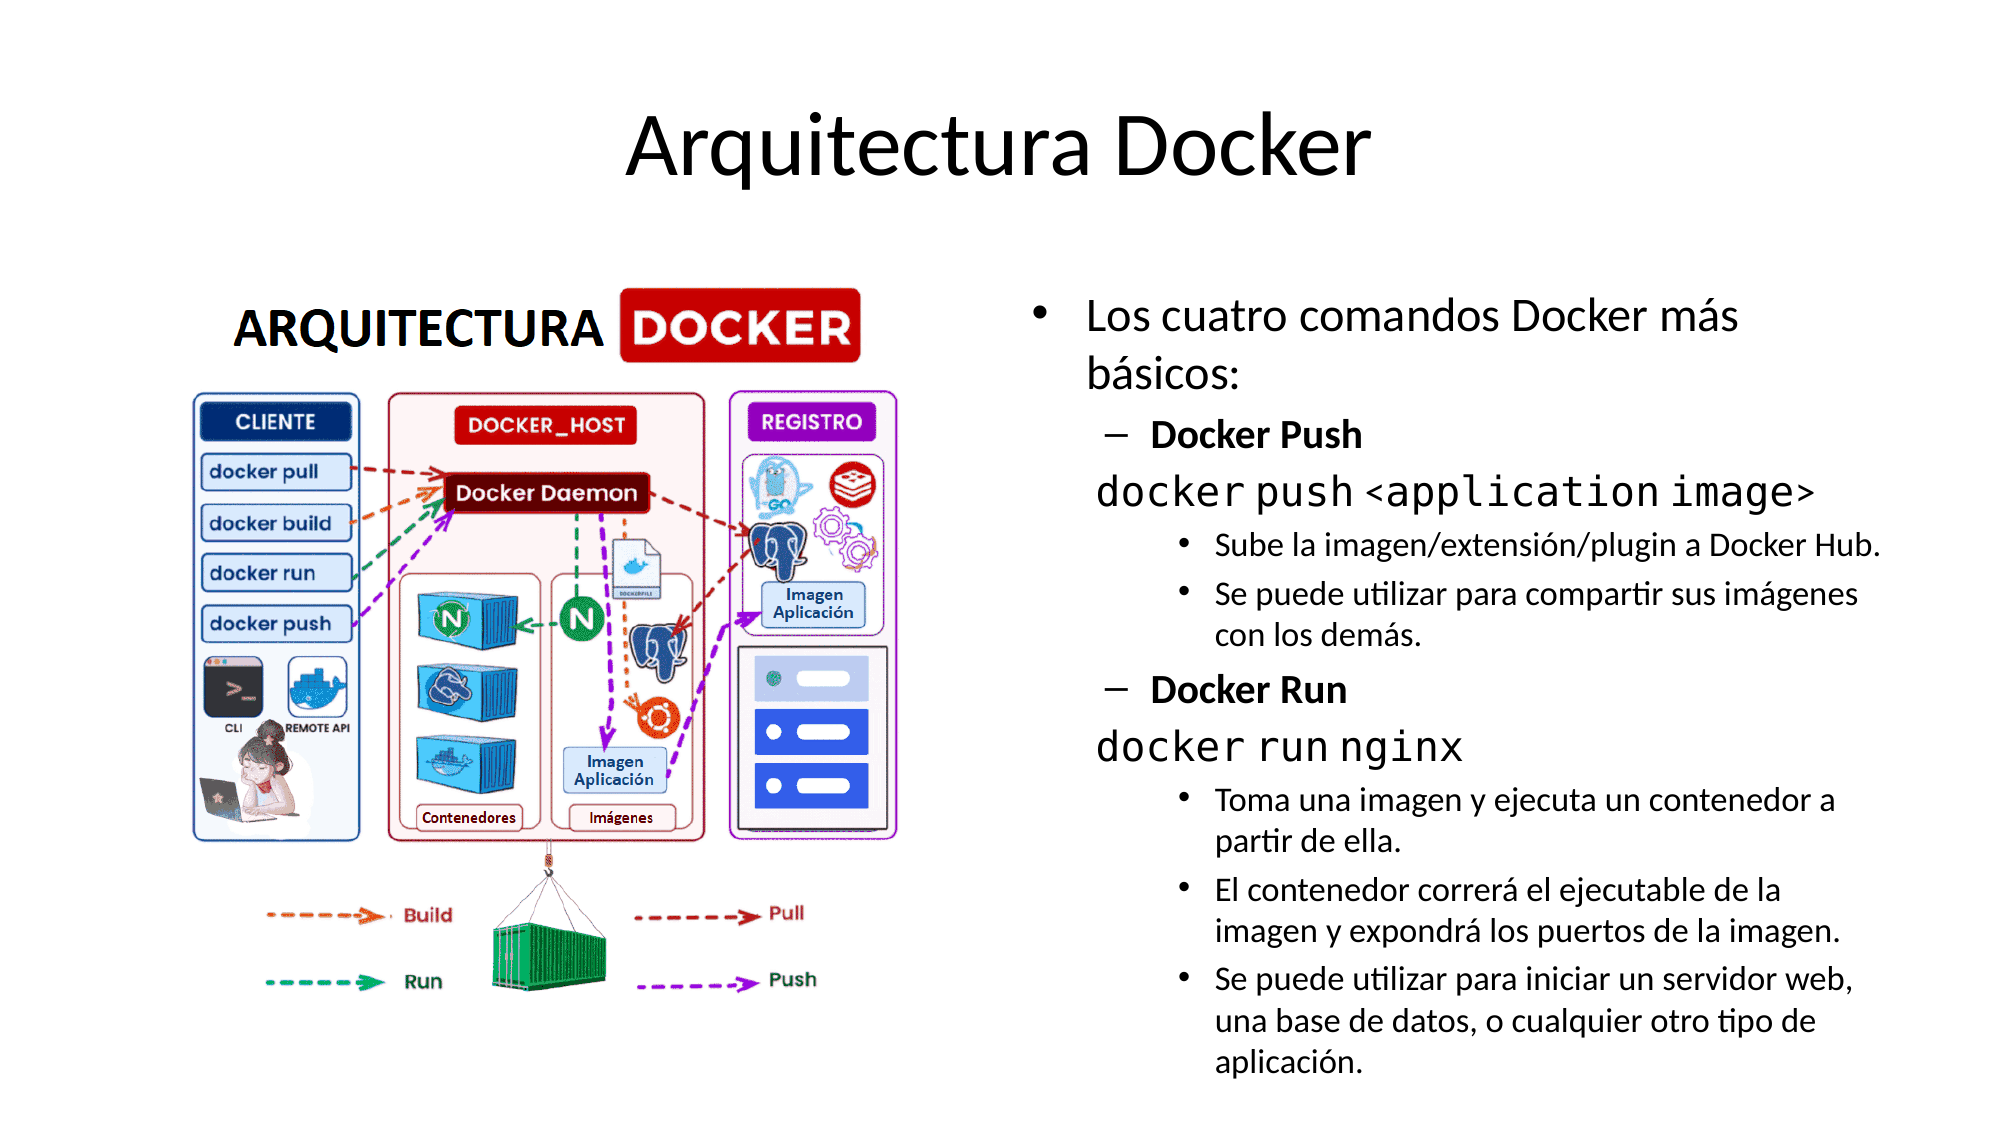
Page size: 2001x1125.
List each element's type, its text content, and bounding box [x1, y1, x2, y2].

picture [166, 262, 917, 1006]
title Arquitectura Docker [99, 45, 1900, 233]
list Los cuatro comandos Docker más básicos: Docker Push 𝚍𝚘𝚌𝚔𝚎𝚛 𝚙𝚞𝚜𝚑 <𝚊𝚙𝚙𝚕𝚒𝚌𝚊𝚝𝚒𝚘𝚗 𝚒𝚖𝚊𝚐𝚎> Sube la imagen/extensión/plugin a Docker Hub. Se puede utilizar para compartir sus imágenes con los demás. Docker Run 𝚍𝚘𝚌𝚔𝚎𝚛 𝚛𝚞𝚗 𝚗𝚐𝚒𝚗𝚡 Toma una imagen y ejecuta un contenedor a partir de ella. El contenedor correrá el ejecutable de la imagen y expondrá los puertos de la imagen. Se puede utilizar para iniciar un servidor web, una base de datos, o cualquier otro tipo de aplicación. [1016, 275, 1900, 1109]
